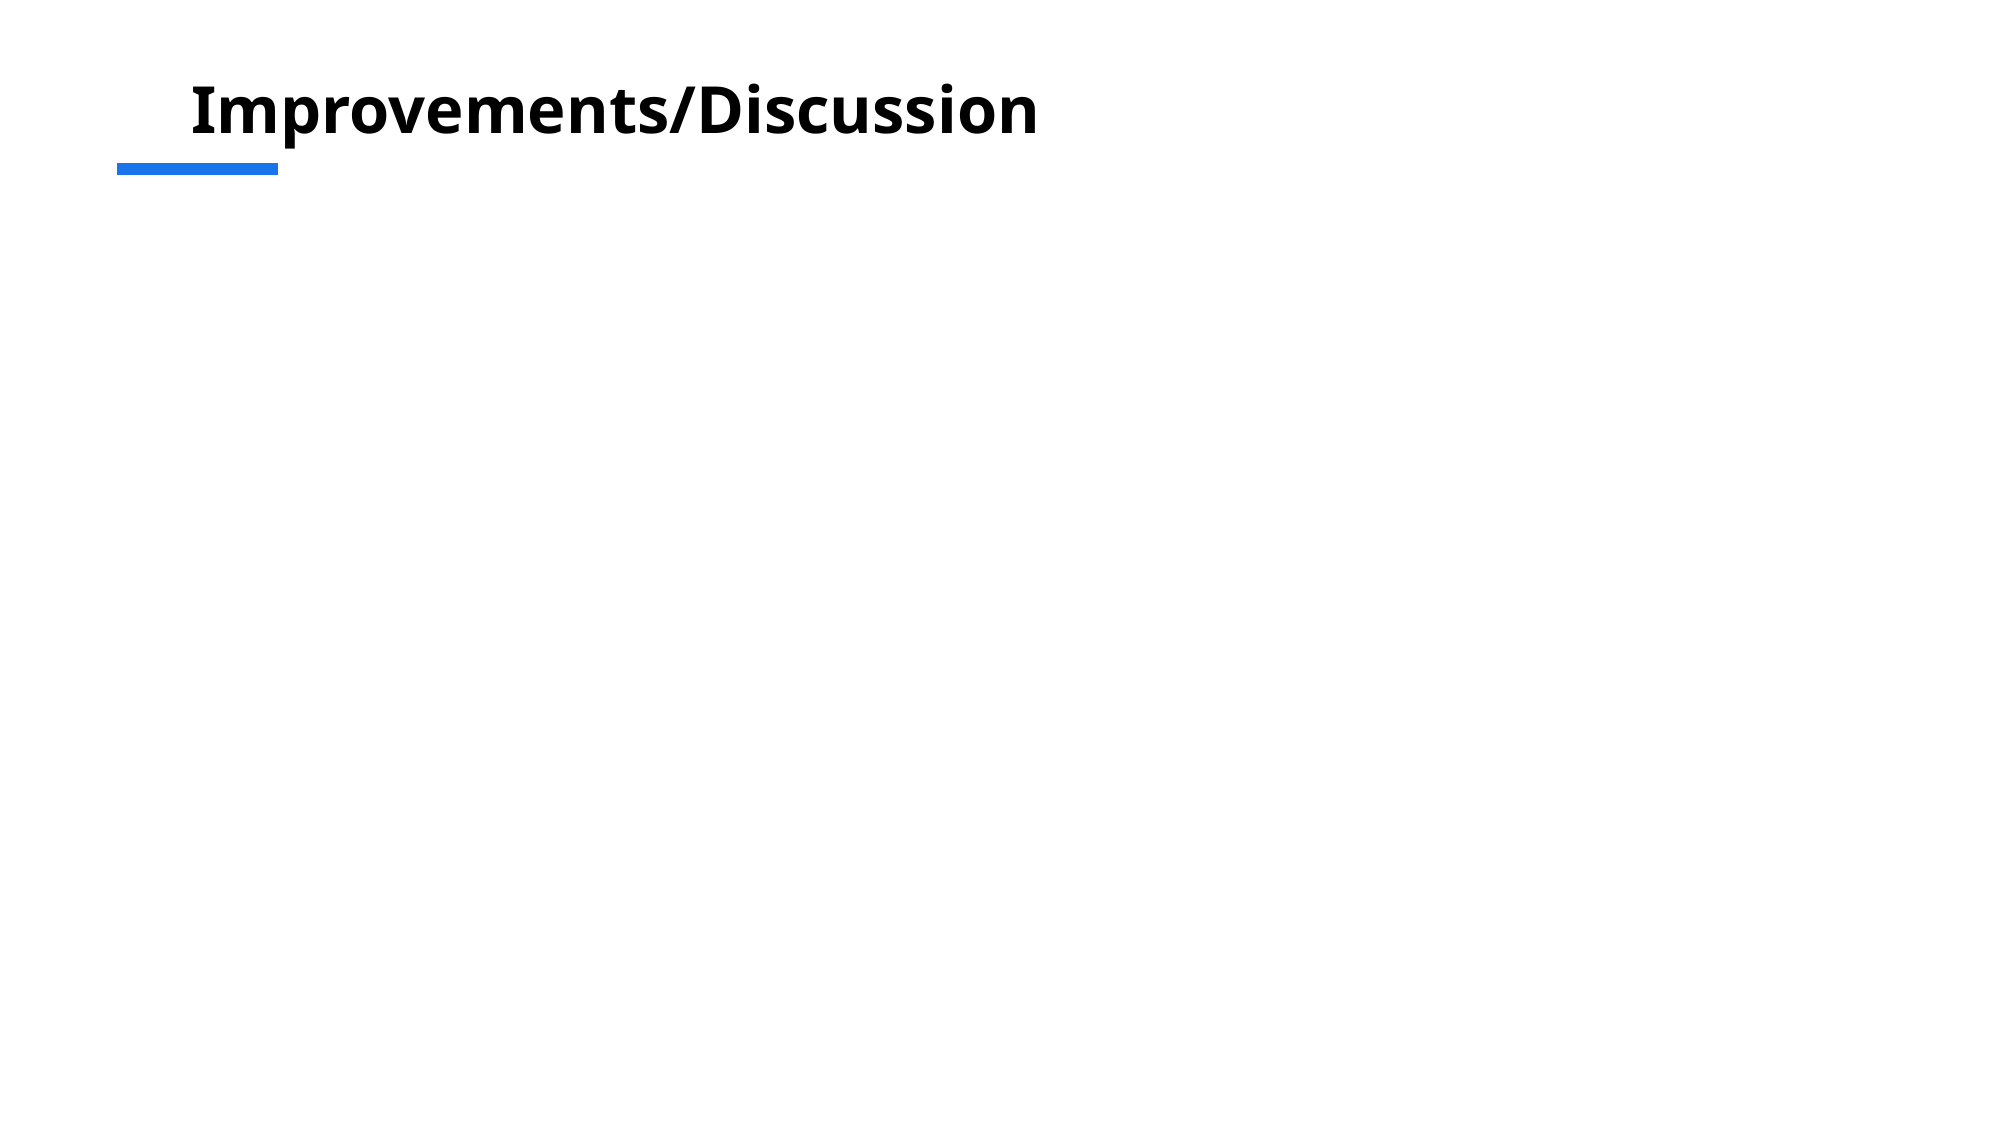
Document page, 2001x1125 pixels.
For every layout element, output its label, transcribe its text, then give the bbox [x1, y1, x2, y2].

title Improvements/Discussion [176, 61, 1166, 198]
